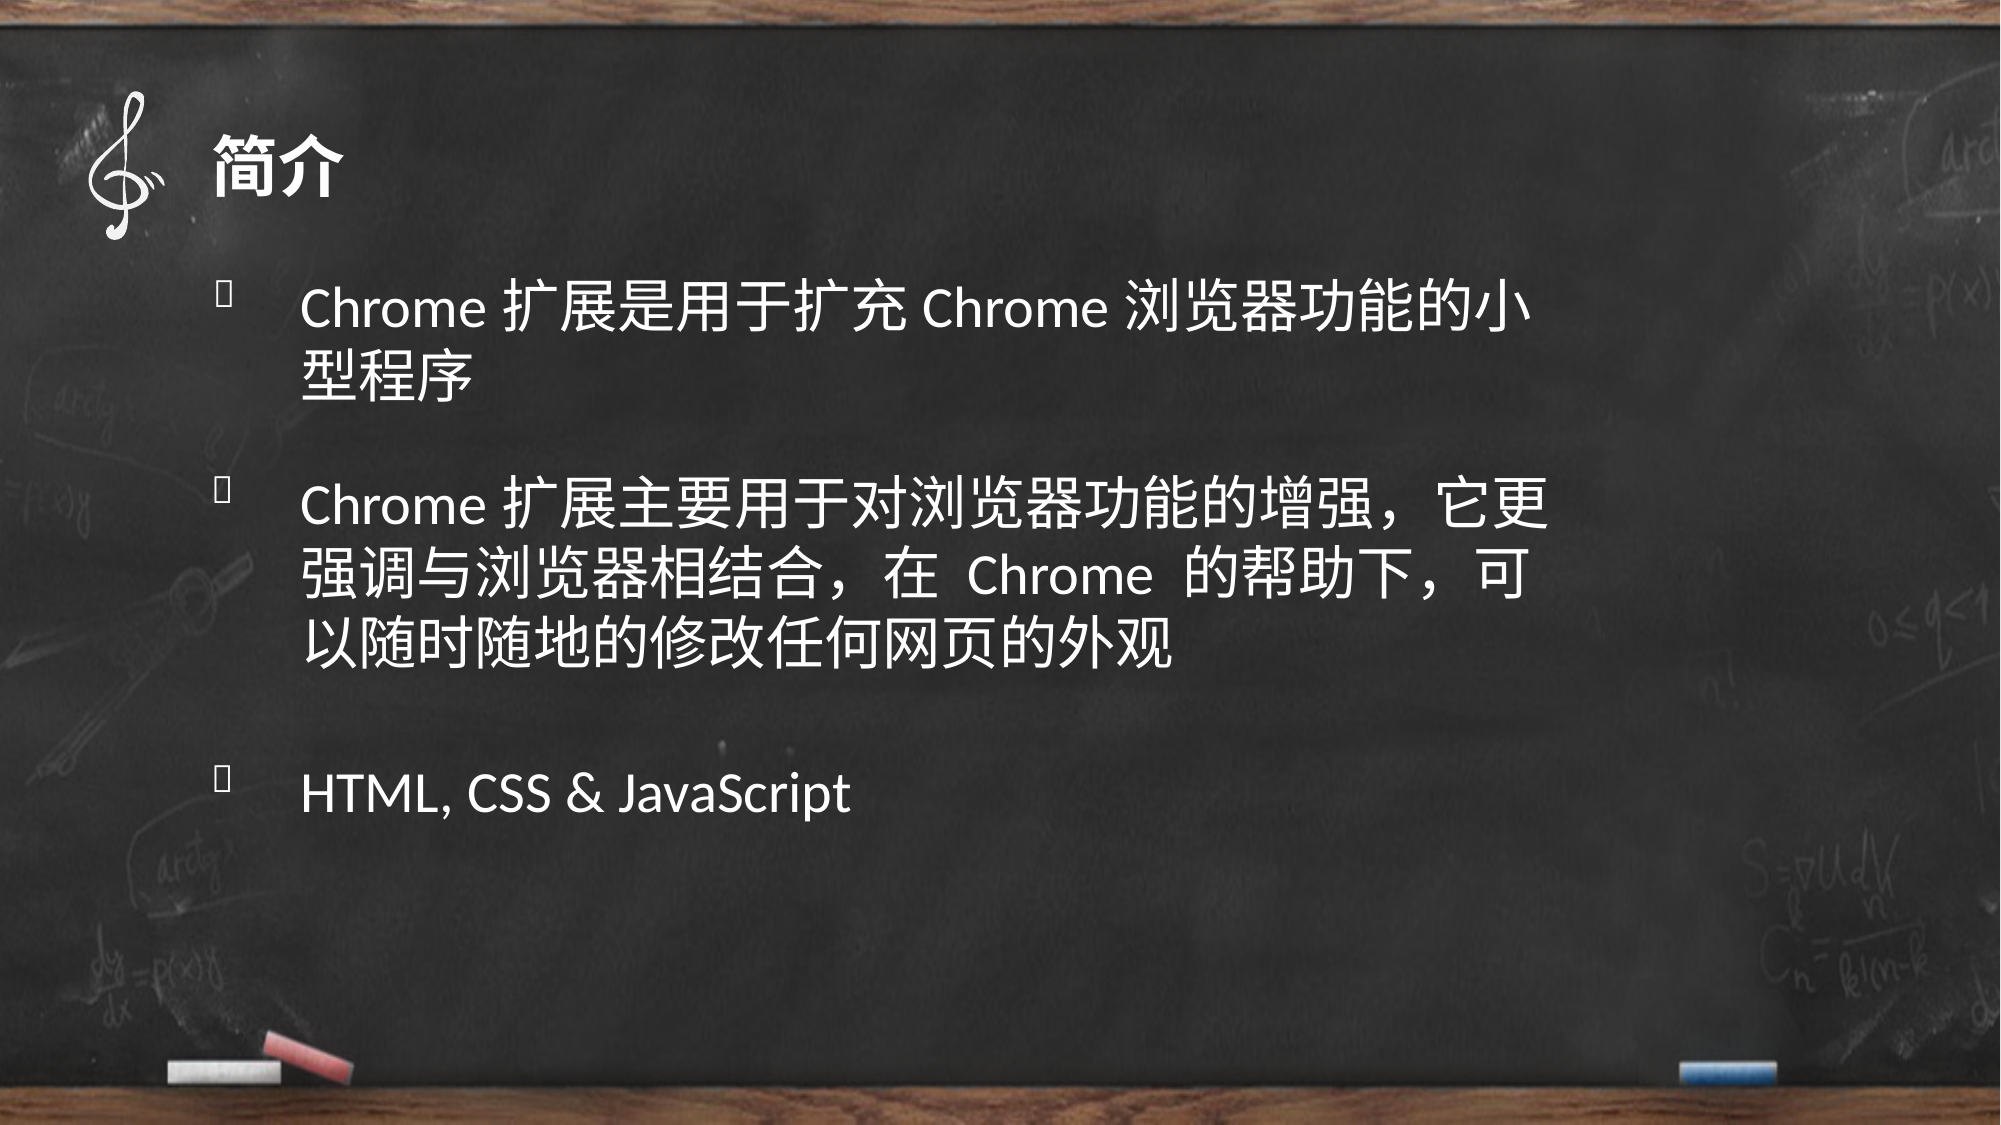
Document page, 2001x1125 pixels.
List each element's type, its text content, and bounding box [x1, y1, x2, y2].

text_box Chrome扩展是用于扩充Chrome浏览器功能的小型程序 [285, 262, 1594, 417]
text_box HTML, CSS & JavaScript [285, 747, 1594, 832]
text_box  [198, 262, 251, 322]
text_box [85, 90, 169, 242]
picture [0, 0, 2001, 1125]
text_box Chrome扩展主要用于对浏览器功能的增强，它更强调与浏览器相结合，在 Chrome 的帮助下，可以随时随地的修改任何网页的外观 [285, 459, 1594, 684]
text_box 简介 [211, 124, 346, 205]
text_box  [196, 459, 249, 519]
text_box  [196, 747, 249, 807]
